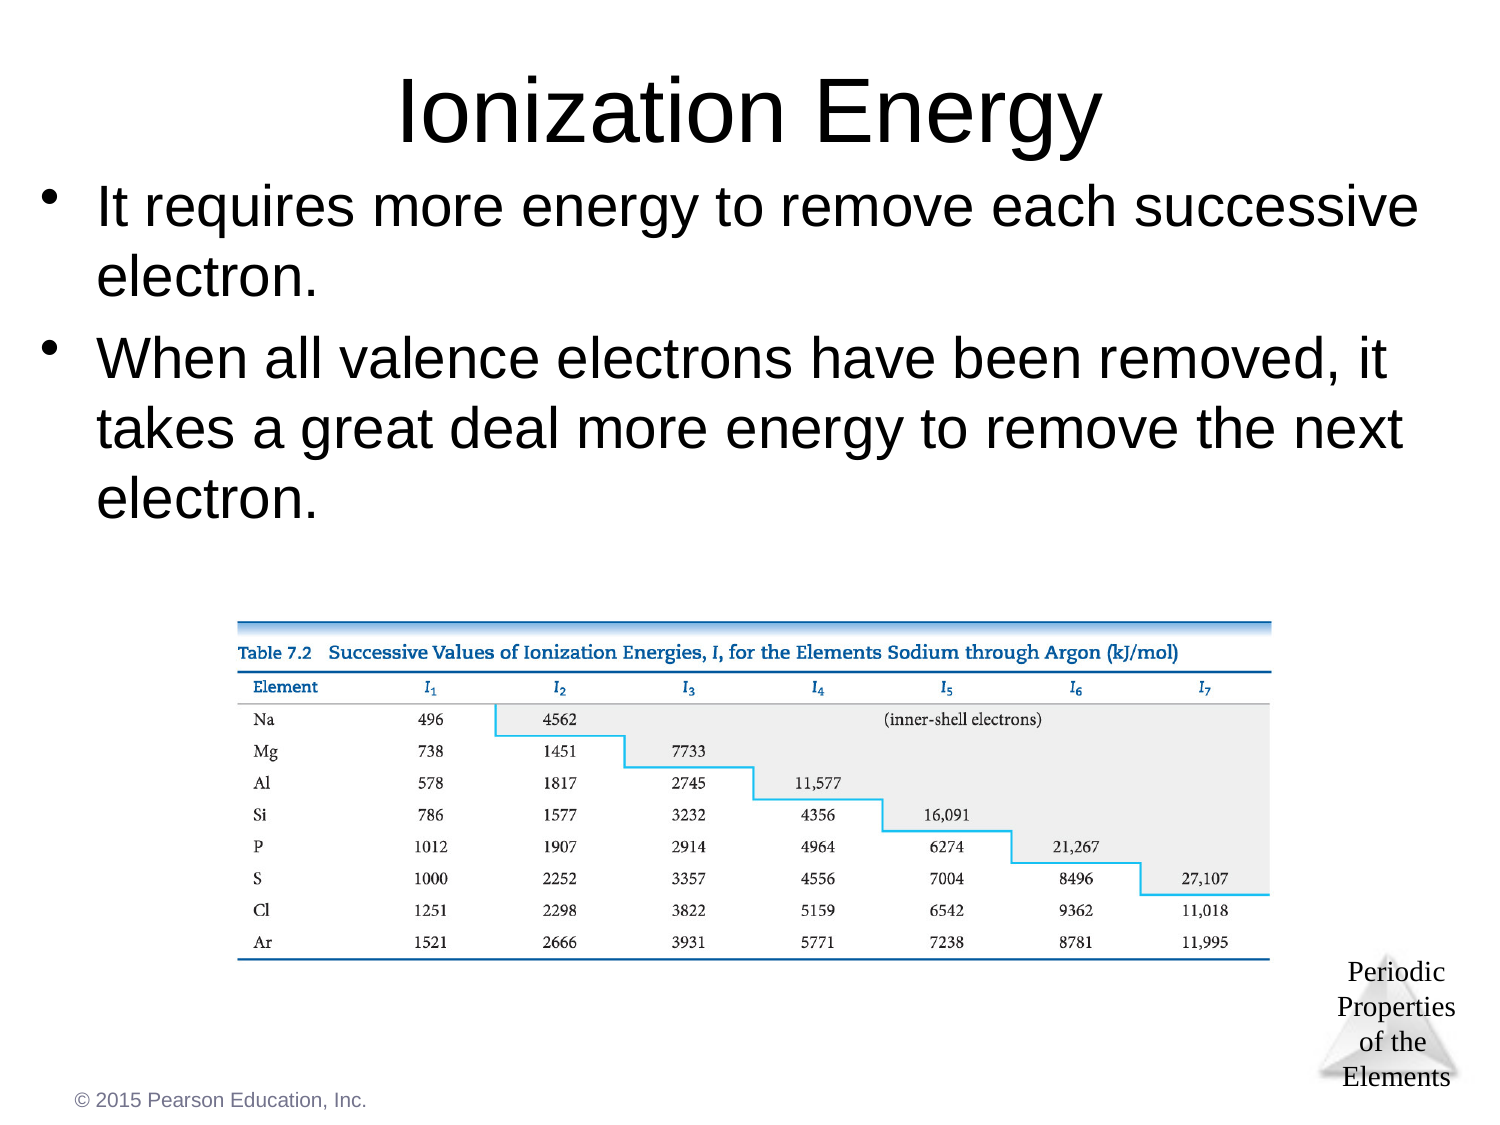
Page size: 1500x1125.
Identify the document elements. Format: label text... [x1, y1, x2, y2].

picture [229, 613, 1500, 1125]
list It requires more energy to remove each successive electron. When all valence electrons have been removed, it takes a great deal more energy to remove the next electron. [24, 160, 1475, 536]
title Ionization Energy [0, 12, 1500, 200]
